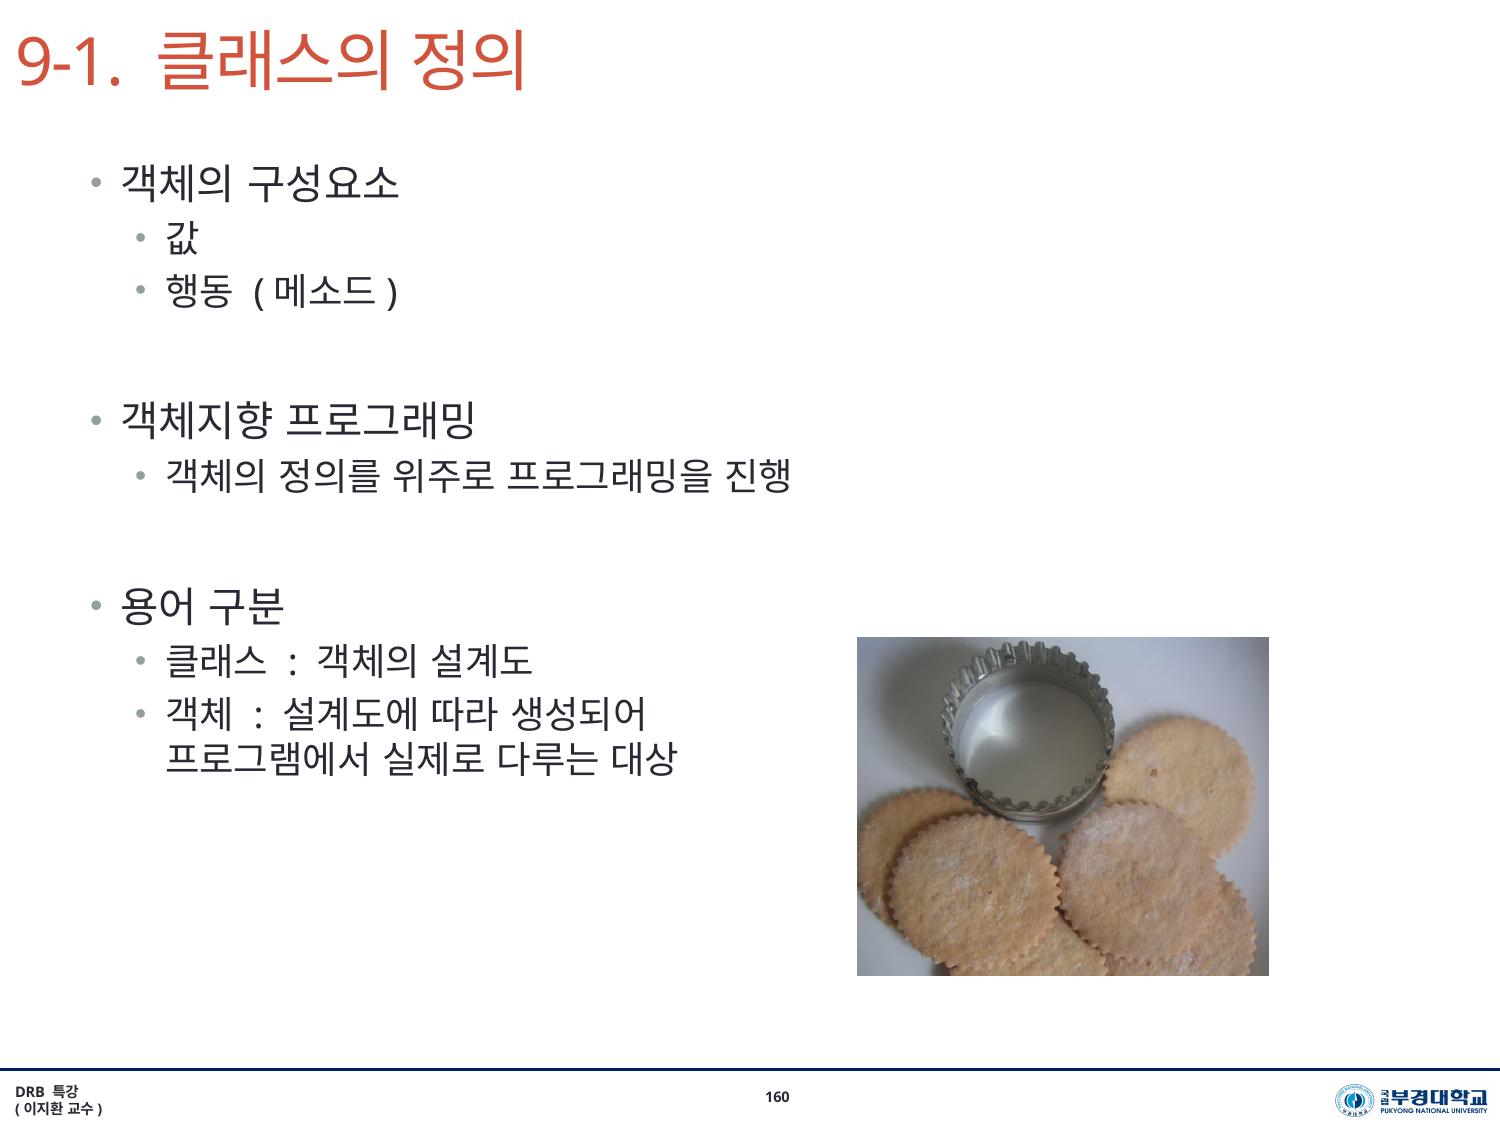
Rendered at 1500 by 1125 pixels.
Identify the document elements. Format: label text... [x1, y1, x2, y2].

picture [1330, 1079, 1495, 1121]
list 객체의 구성요소 값 행동 (메소드) 객체지향 프로그래밍 객체의 정의를 위주로 프로그래밍을 진행 용어 구분 클래스 : 객체의 설계도 객체 : 설계도에 따라 생성되어 프로그램에서 실제로 다루는 대상 [75, 149, 866, 1033]
picture [857, 636, 1269, 976]
title 9-1. 클래스의 정의 [0, 1, 1500, 116]
slide_number DRB 특강 (이지환 교수) [0, 1082, 303, 1118]
